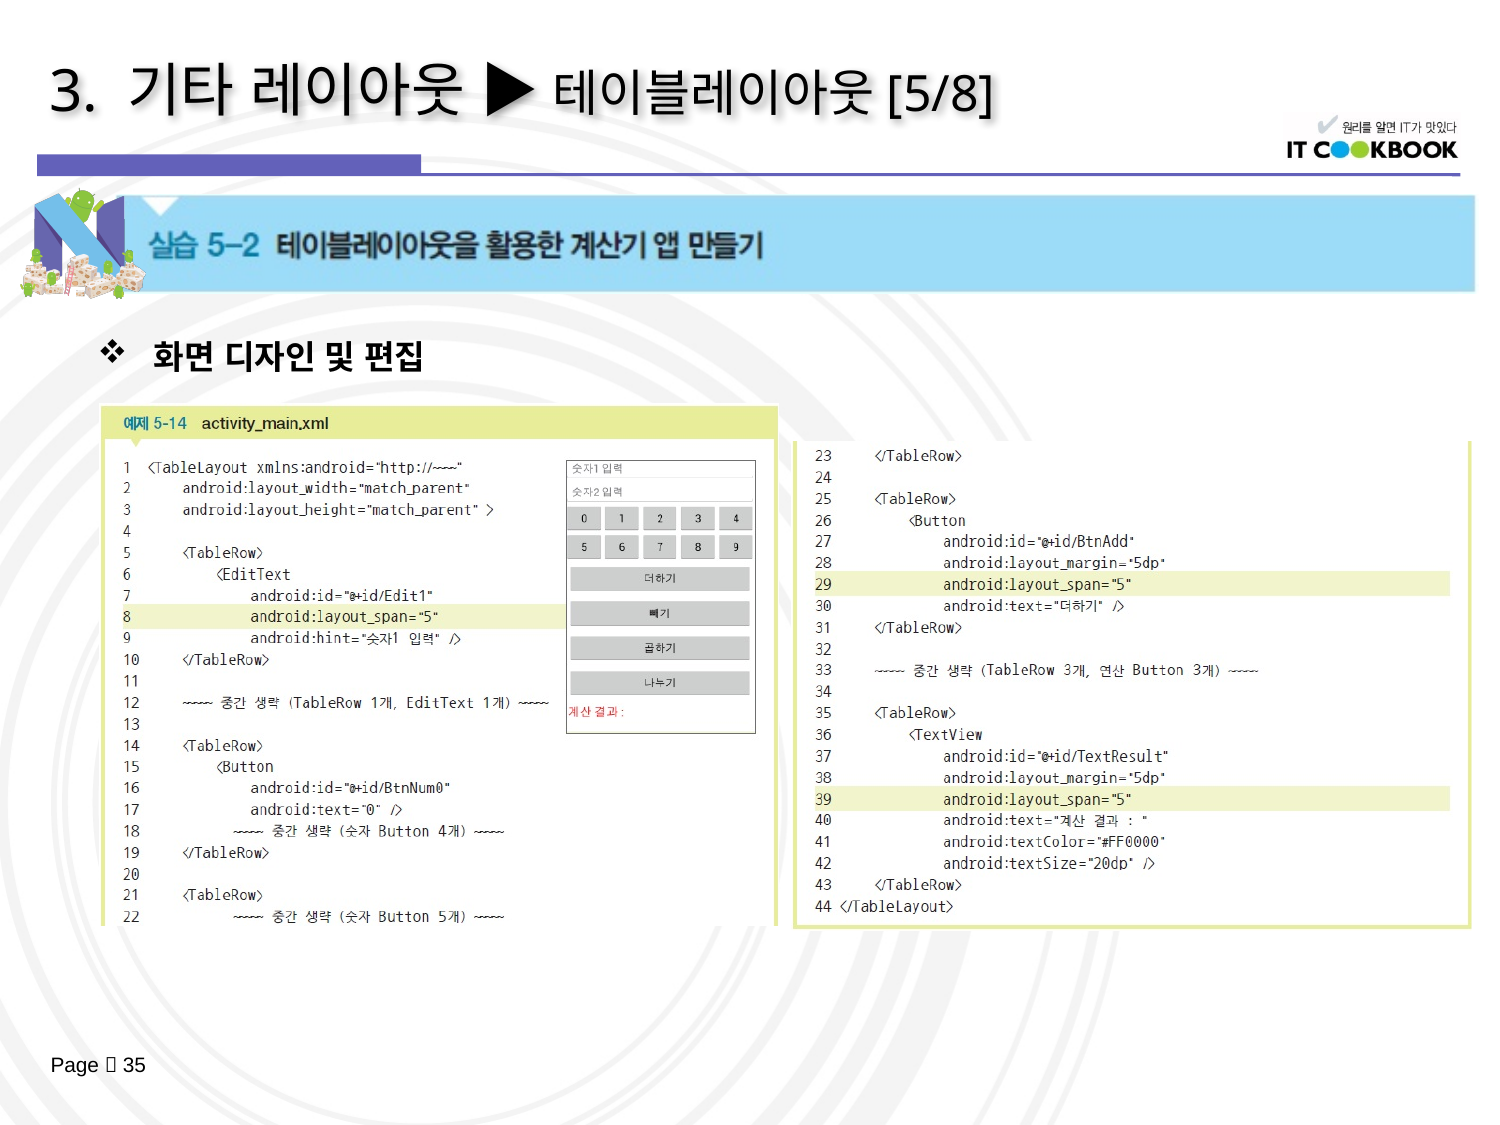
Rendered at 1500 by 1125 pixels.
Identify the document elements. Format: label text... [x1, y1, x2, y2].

picture [0, 35, 1500, 1125]
list 화면 디자인 및 편집 [54, 335, 1500, 1051]
picture [98, 402, 780, 926]
title 3. 기타 레이아웃 ▶ 테이블레이아웃[5/8] [48, 53, 1448, 161]
picture [791, 441, 1472, 932]
